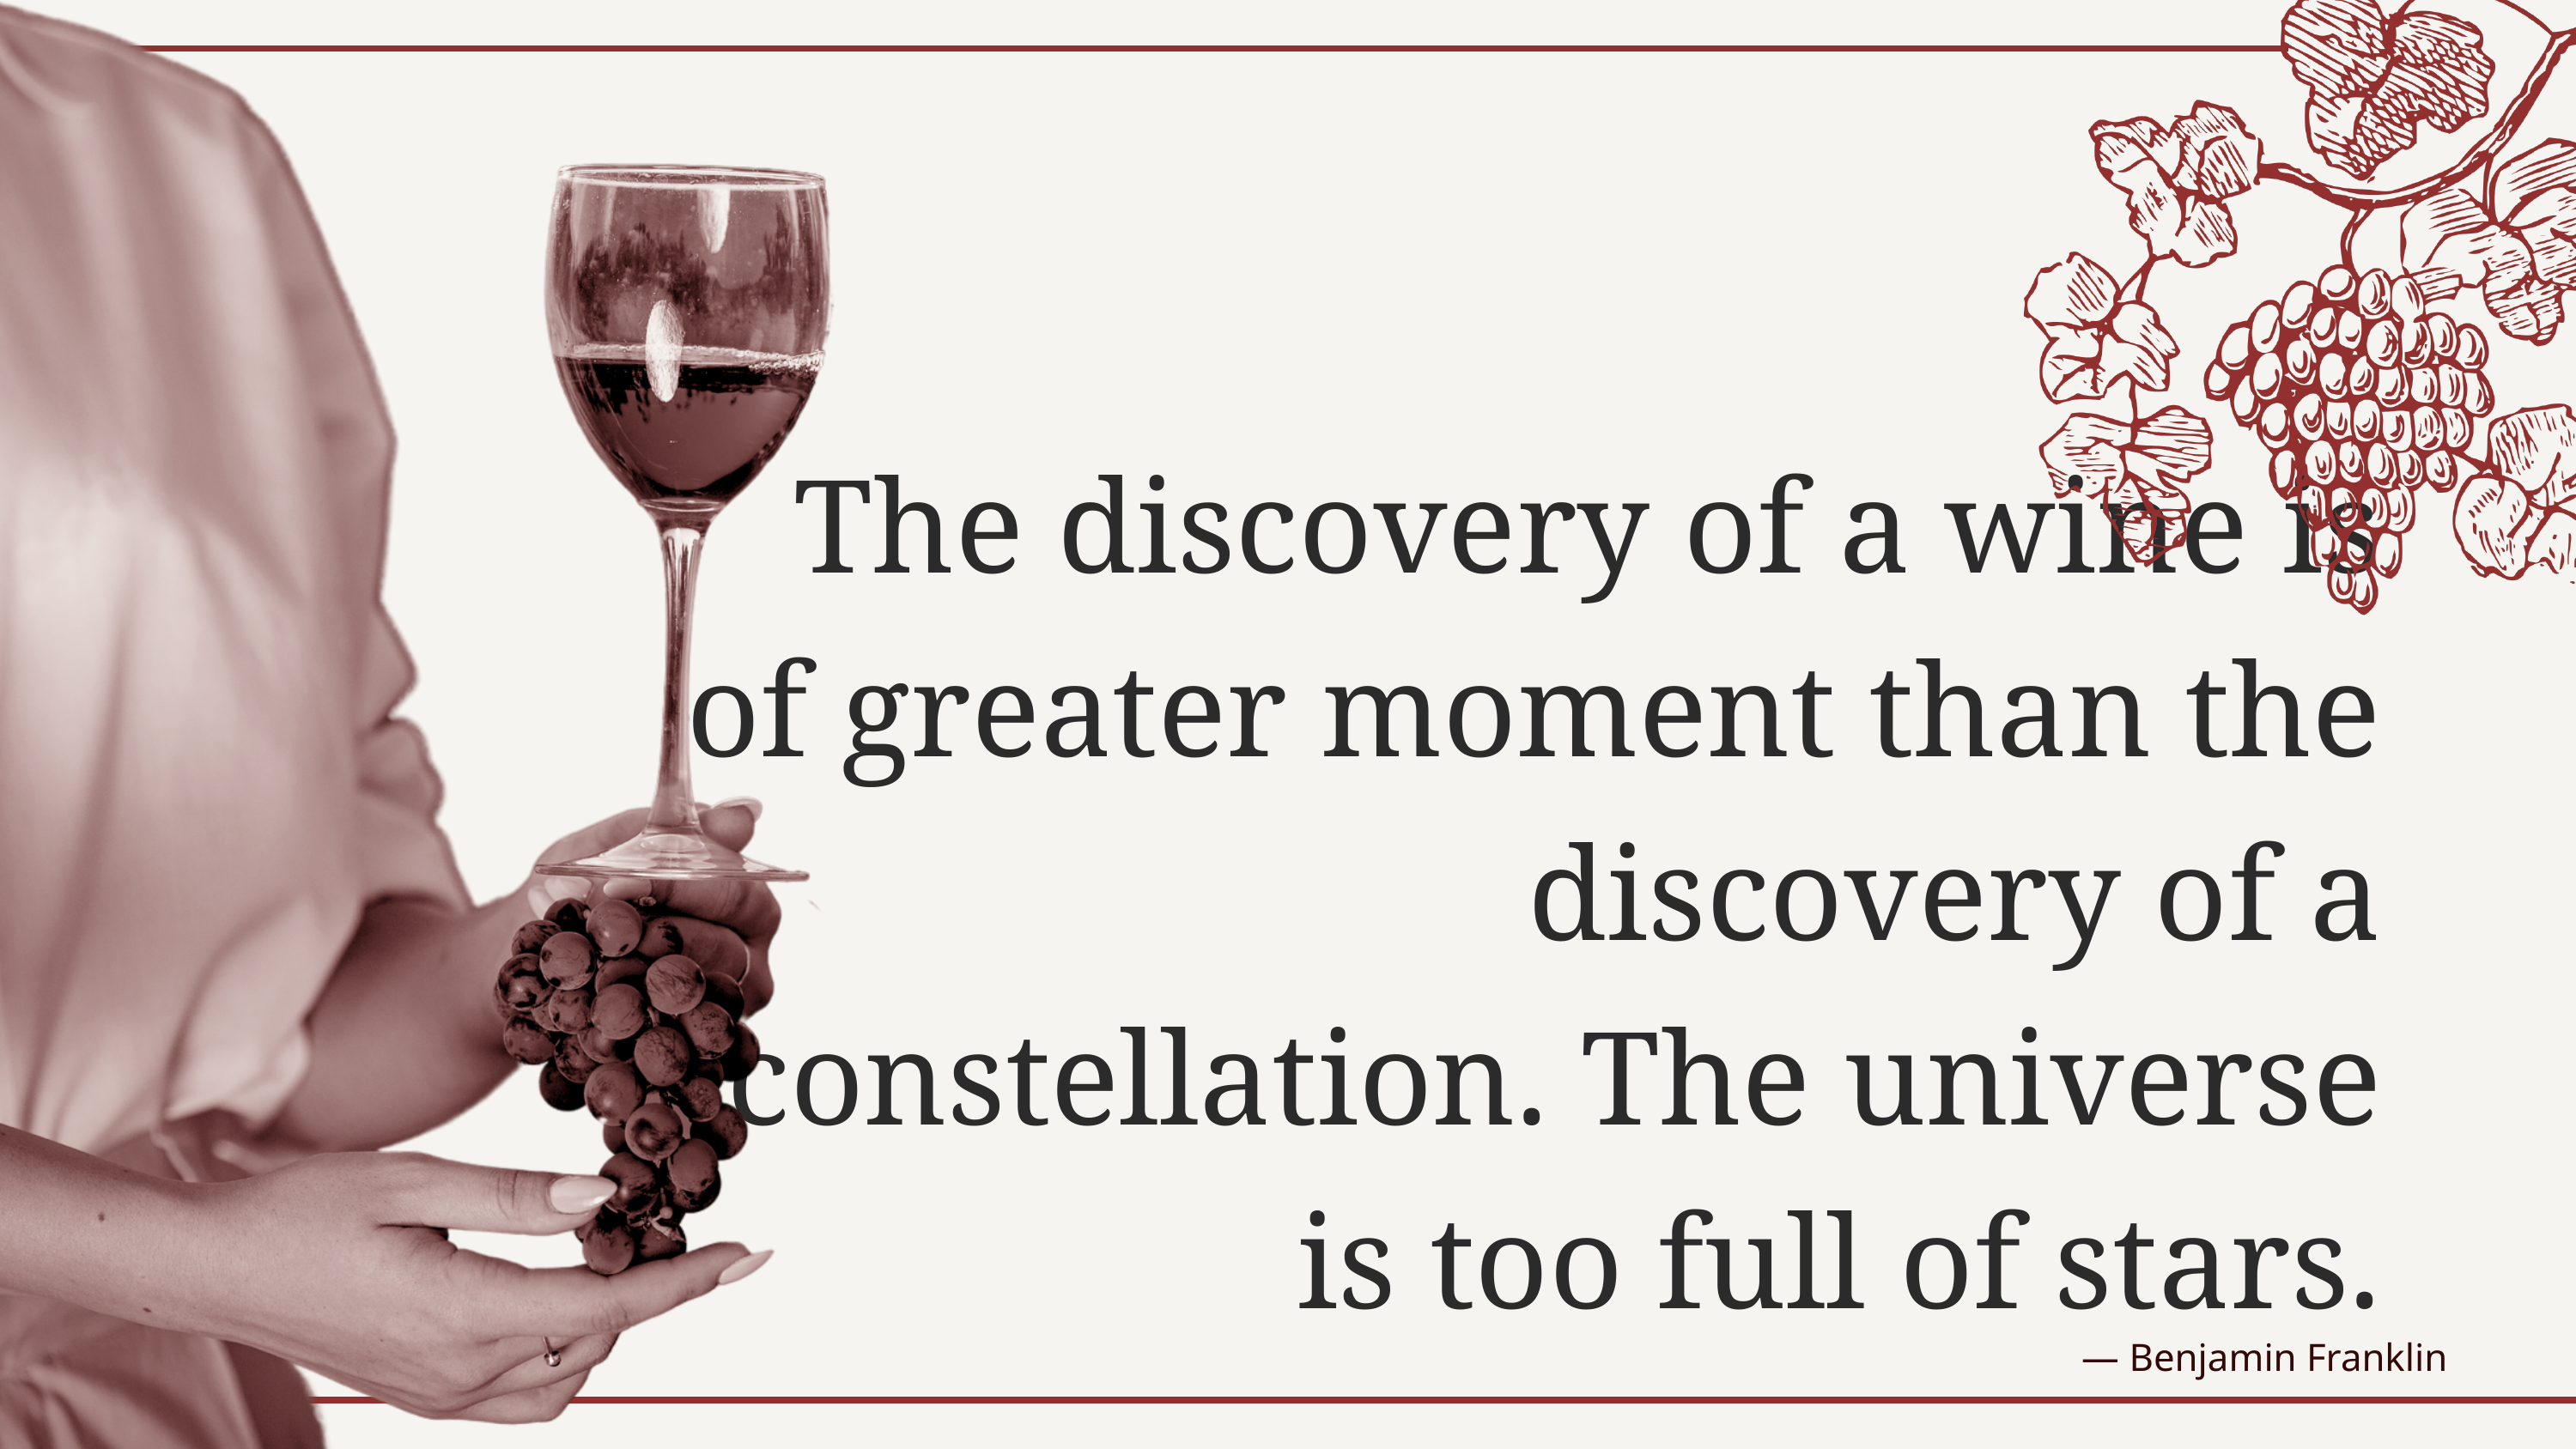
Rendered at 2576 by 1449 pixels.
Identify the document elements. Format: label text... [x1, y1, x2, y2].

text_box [960, 45, 2289, 52]
text_box [2023, 0, 2576, 615]
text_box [960, 1396, 2576, 1404]
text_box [0, 0, 957, 1449]
text_box The discovery of a wine is of greater moment than the discovery of a constellation. The universe is too full of stars. [960, 414, 2383, 1335]
text_box — Benjamin Franklin [1470, 1325, 2448, 1379]
